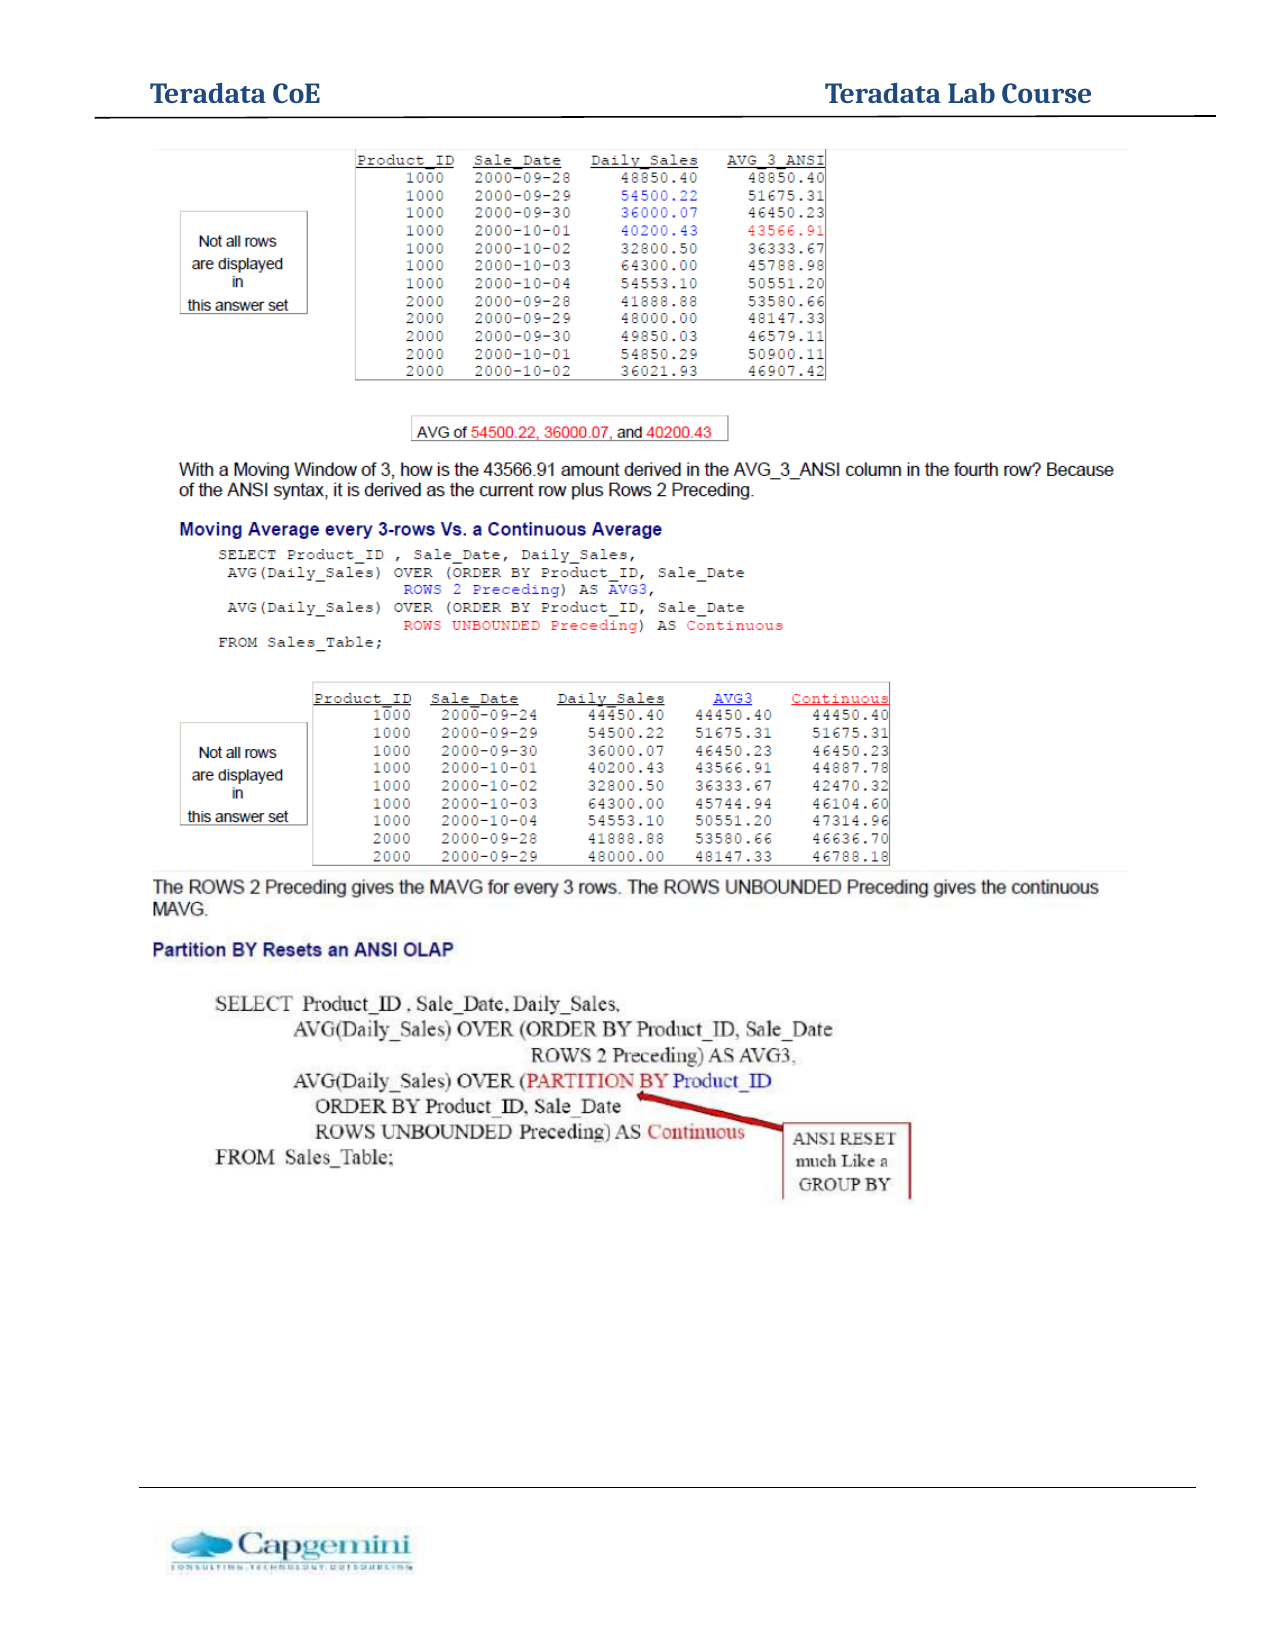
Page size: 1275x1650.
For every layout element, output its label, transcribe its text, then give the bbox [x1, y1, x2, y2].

text_box [139, 1464, 1197, 1490]
text_box Teradata Lab Course [823, 76, 1109, 111]
text_box Teradata CoE [147, 76, 336, 111]
text_box [153, 149, 1128, 1220]
text_box [153, 1526, 425, 1575]
